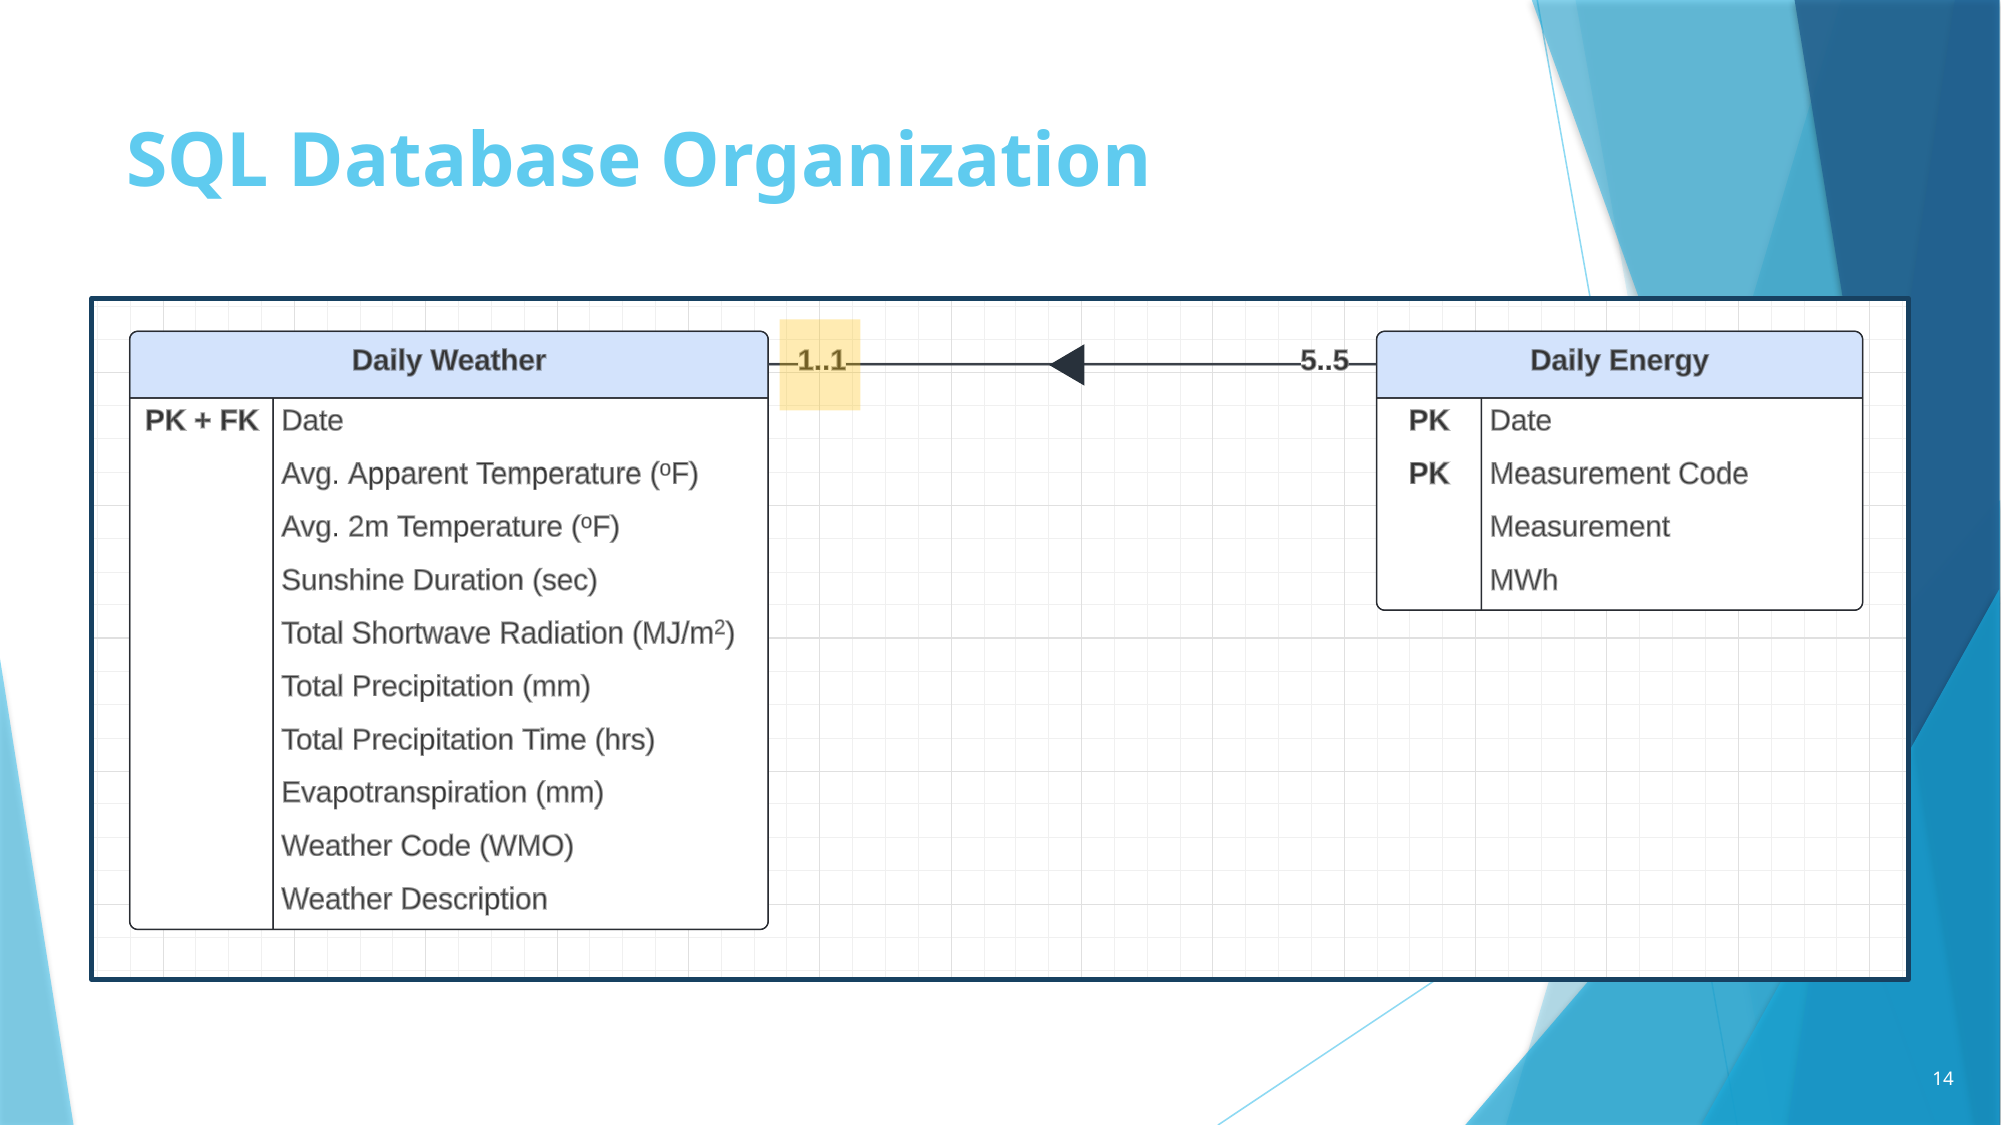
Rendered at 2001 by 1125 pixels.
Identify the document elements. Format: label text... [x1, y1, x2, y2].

text_box SQL Database Organization [111, 99, 1522, 209]
slide_number 14 [1856, 1049, 1969, 1110]
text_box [93, 299, 1907, 978]
